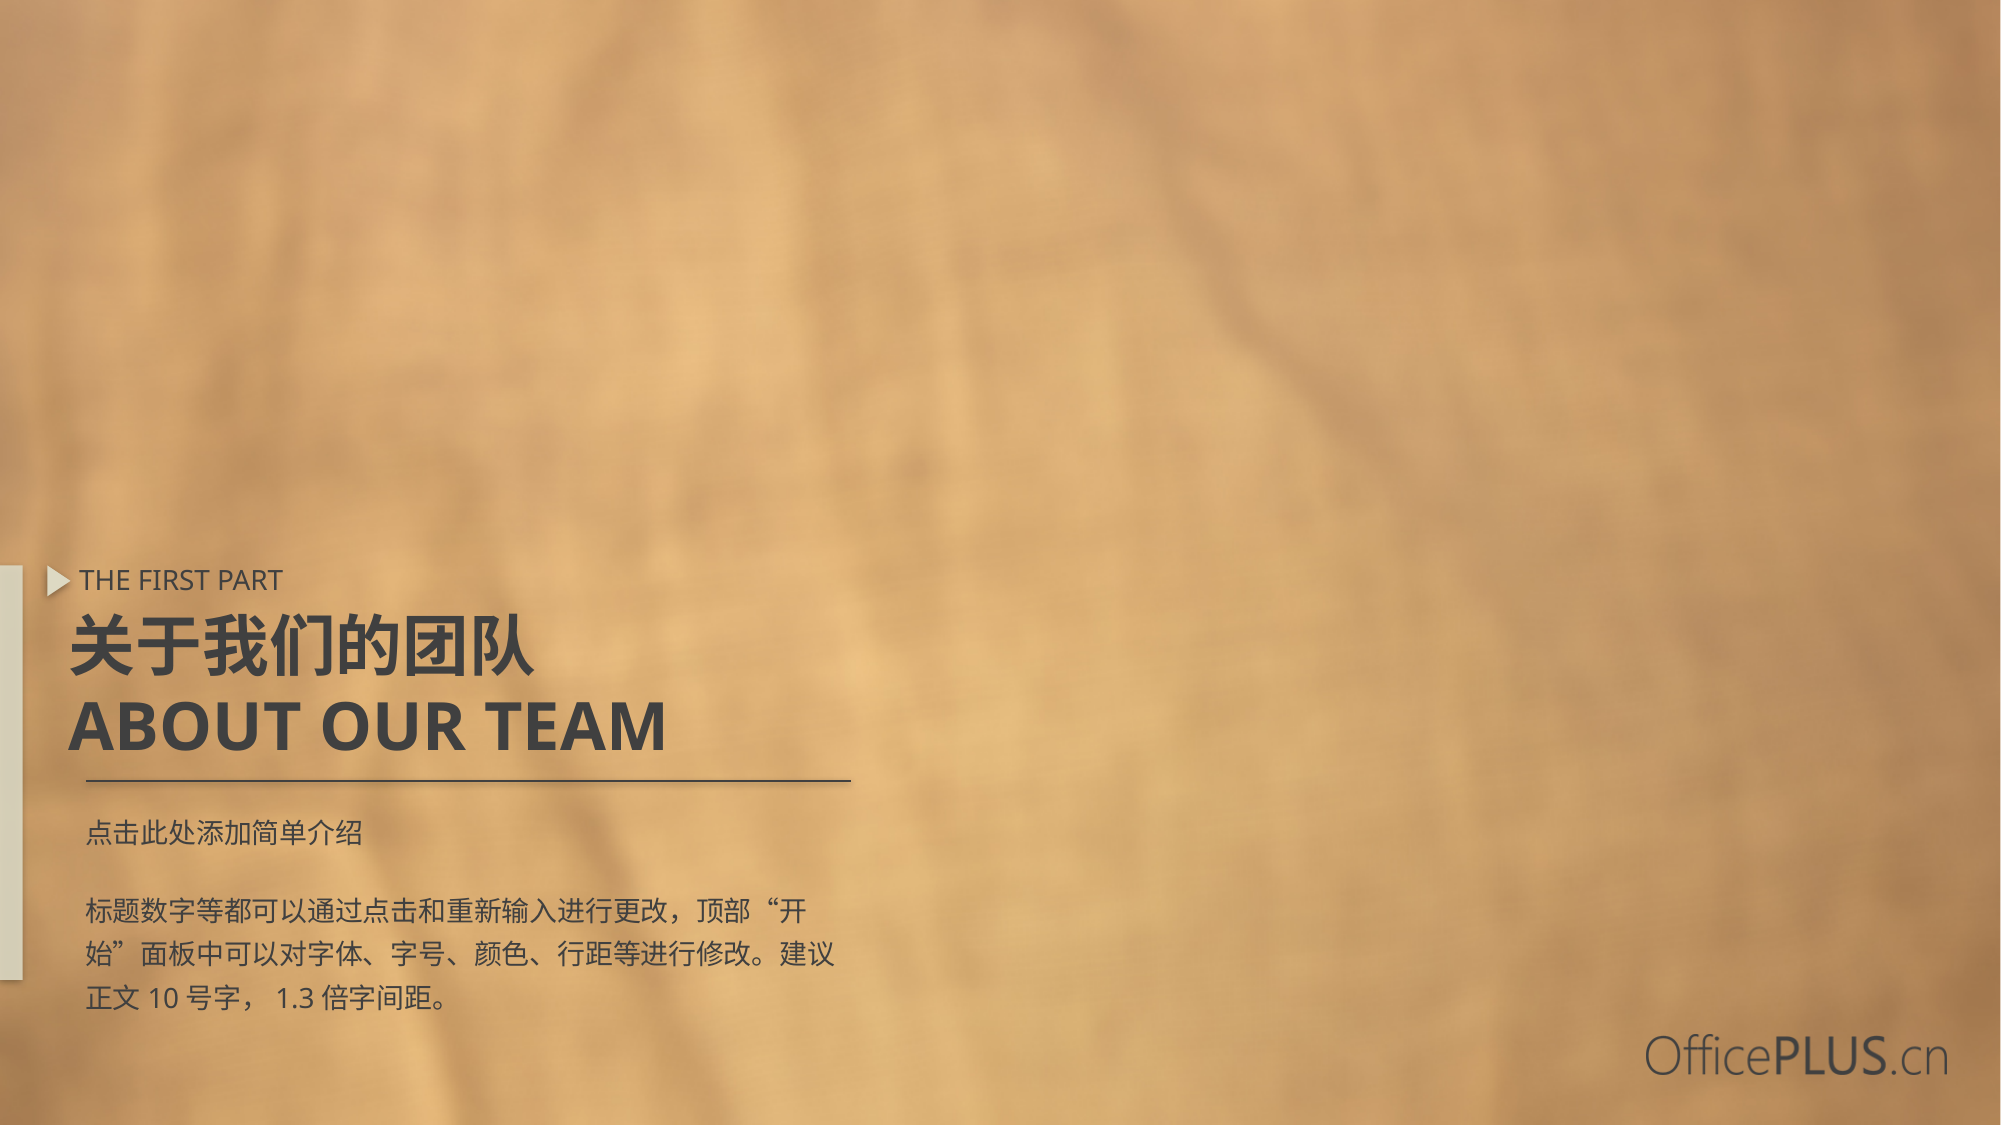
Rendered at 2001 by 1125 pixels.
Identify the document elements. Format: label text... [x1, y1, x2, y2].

text_box 点击此处添加简单介绍 标题数字等都可以通过点击和重新输入进行更改，顶部“开始”面板中可以对字体、字号、颜色、行距等进行修改。建议正文10号字，1.3倍字间距。 [70, 798, 851, 1055]
picture [0, 0, 2001, 1125]
text_box [0, 565, 23, 981]
text_box THE FIRST PART [64, 555, 298, 604]
text_box 关于我们的团队 ABOUT OUR TEAM [54, 596, 685, 771]
text_box [46, 564, 72, 598]
